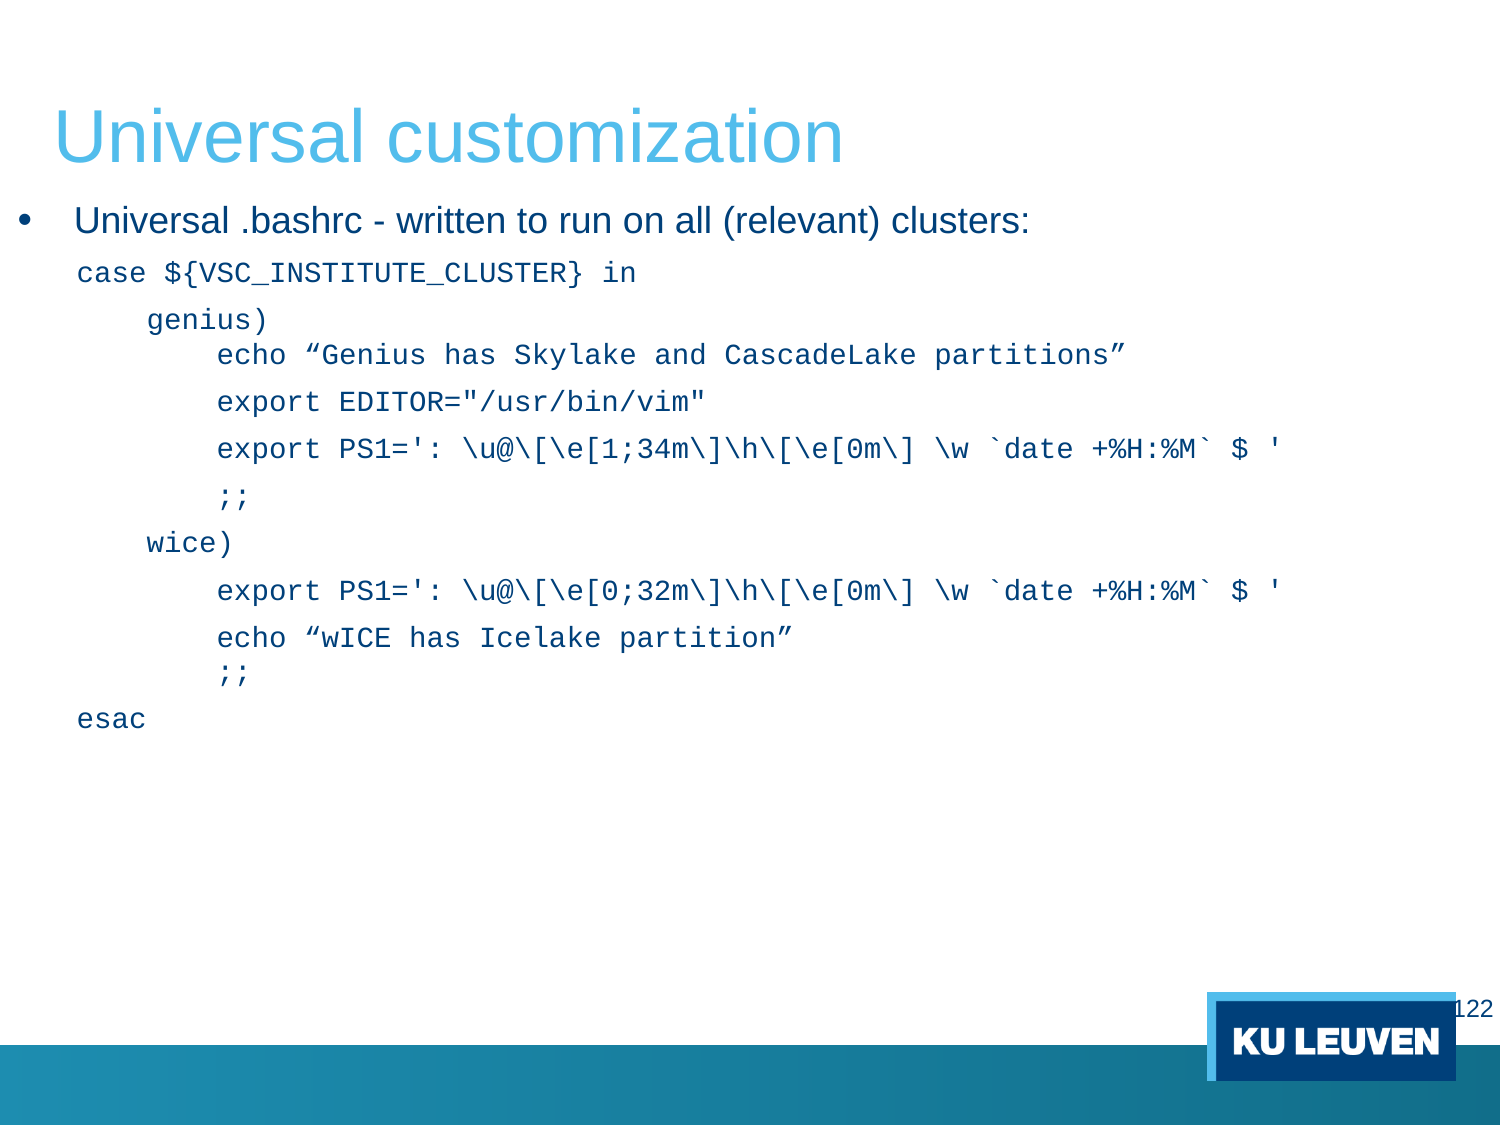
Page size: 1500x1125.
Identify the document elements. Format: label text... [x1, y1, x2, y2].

picture [1207, 992, 1456, 1081]
slide_number 122 [1340, 992, 1495, 1040]
title Universal customization [53, 29, 1421, 178]
list Universal .bashrc - written to run on all (relevant) clusters: case ${VSC_INSTITUTE_CLUSTER} in genius) echo “Genius has Skylake and CascadeLake partitions” export EDITOR="/usr/bin/vim" export PS1=': \u@\[\e[1;34m\]\h\[\e[0m\] \w `date +%H:%M` $ ' ;; wice) export PS1=': \u@\[\e[0;32m\]\h\[\e[0m\] \w `date +%H:%M` $ ' echo “wICE has Icelake partition” ;; esac [17, 196, 1495, 776]
